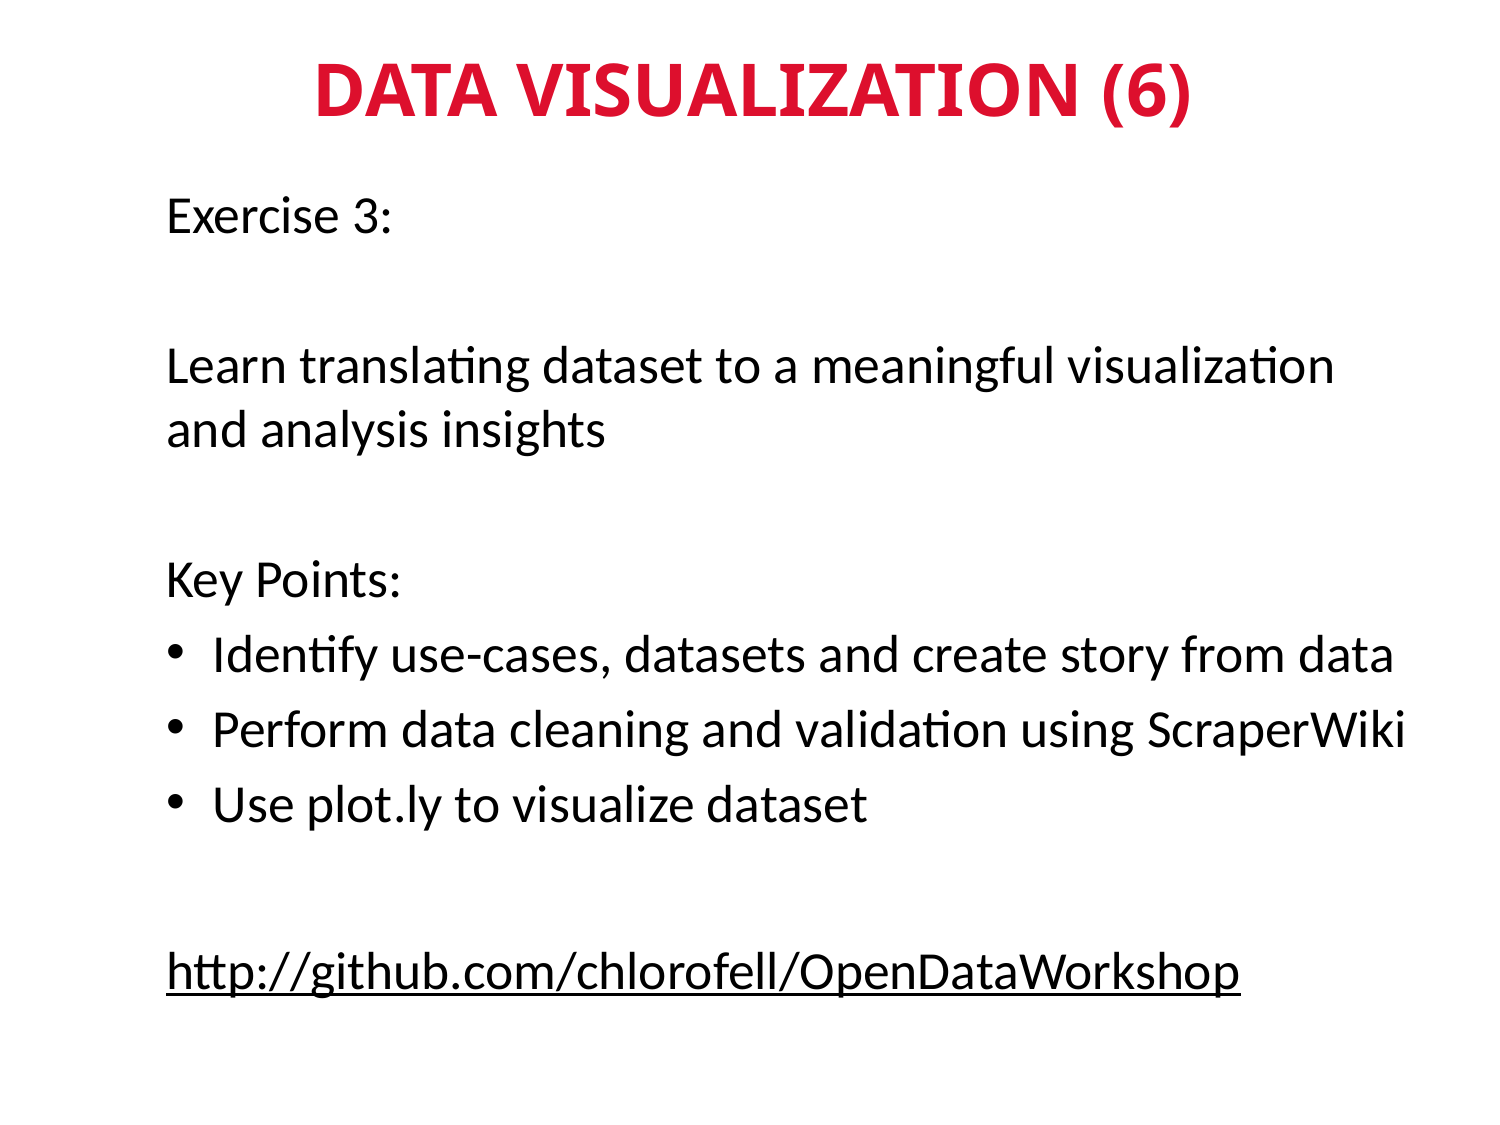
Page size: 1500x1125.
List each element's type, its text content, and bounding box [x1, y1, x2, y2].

title DATA VISUALIZATION (6) [77, 0, 1428, 181]
list Exercise 3: Learn translating dataset to a meaningful visualization and analysis insights Key Points: Identify use-cases, datasets and create story from data Perform data cleaning and validation using ScraperWiki Use plot.ly to visualize dataset http://github.com/chlorofell/OpenDataWorkshop [76, 172, 1427, 1071]
